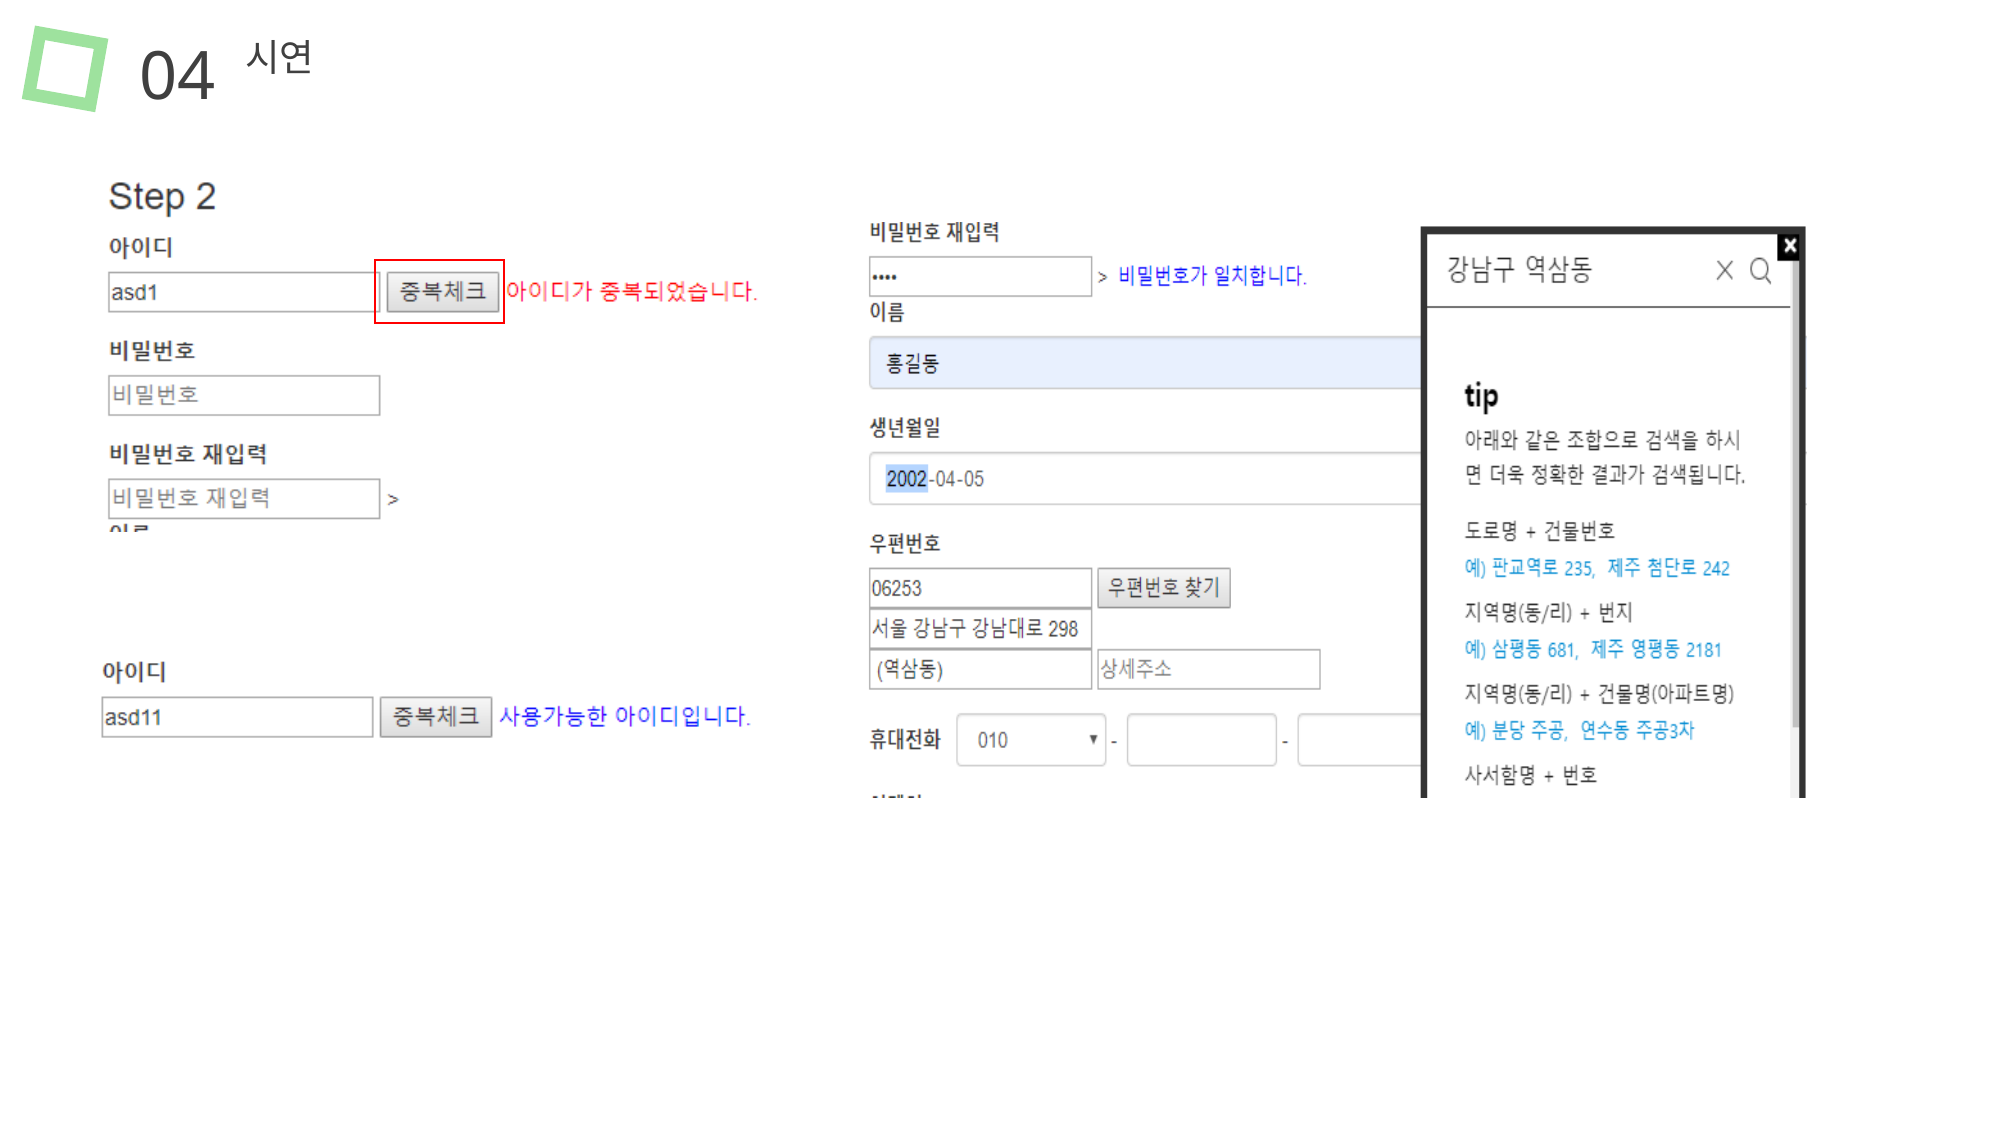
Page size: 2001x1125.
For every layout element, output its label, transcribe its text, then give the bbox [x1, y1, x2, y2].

text_box 시연 [231, 26, 808, 86]
picture [841, 222, 1808, 798]
picture [69, 651, 785, 749]
text_box [27, 31, 103, 107]
picture [85, 153, 786, 532]
text_box 04 [124, 25, 231, 121]
